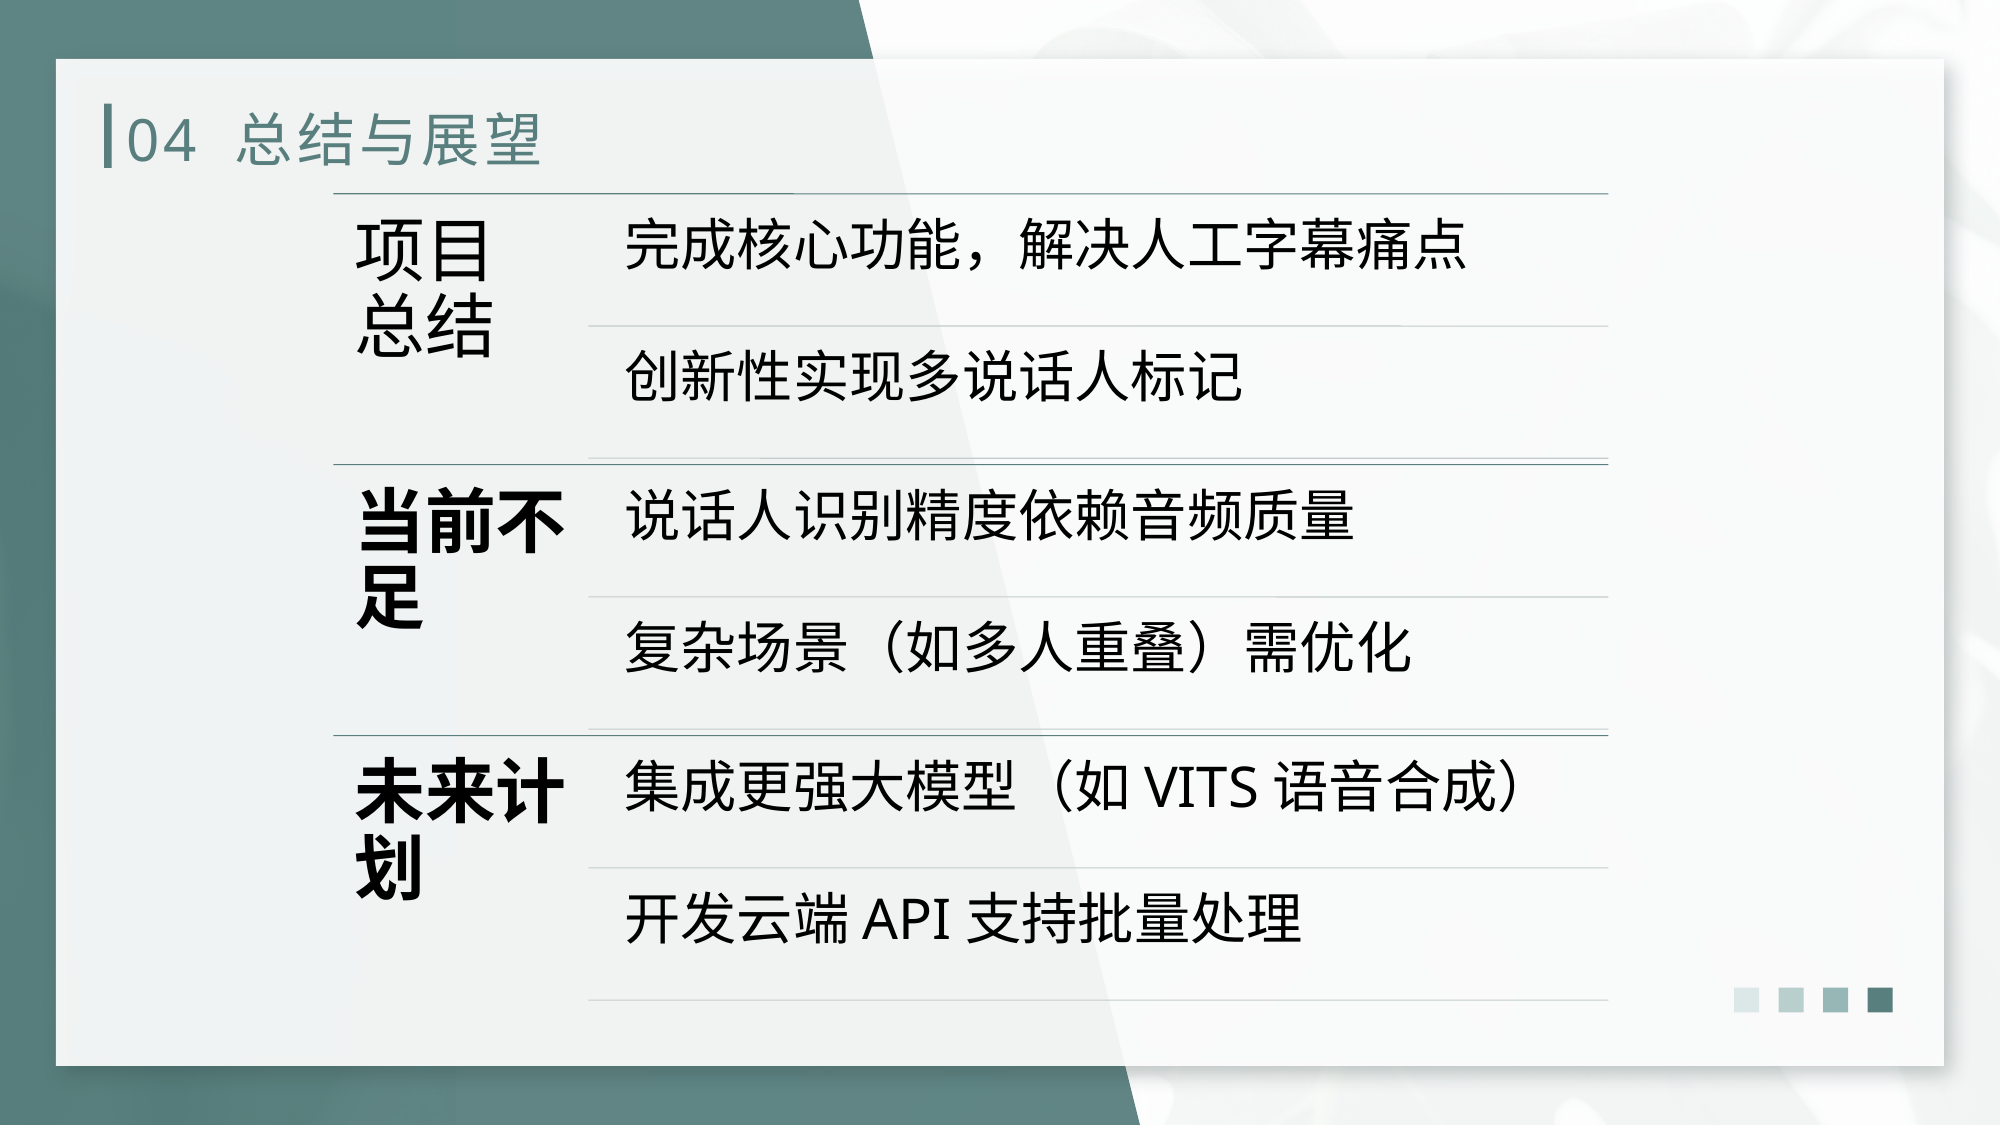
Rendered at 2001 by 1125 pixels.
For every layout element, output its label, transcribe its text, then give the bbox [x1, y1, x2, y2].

title 04 总结与展望 [111, 35, 925, 240]
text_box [333, 193, 1609, 1007]
